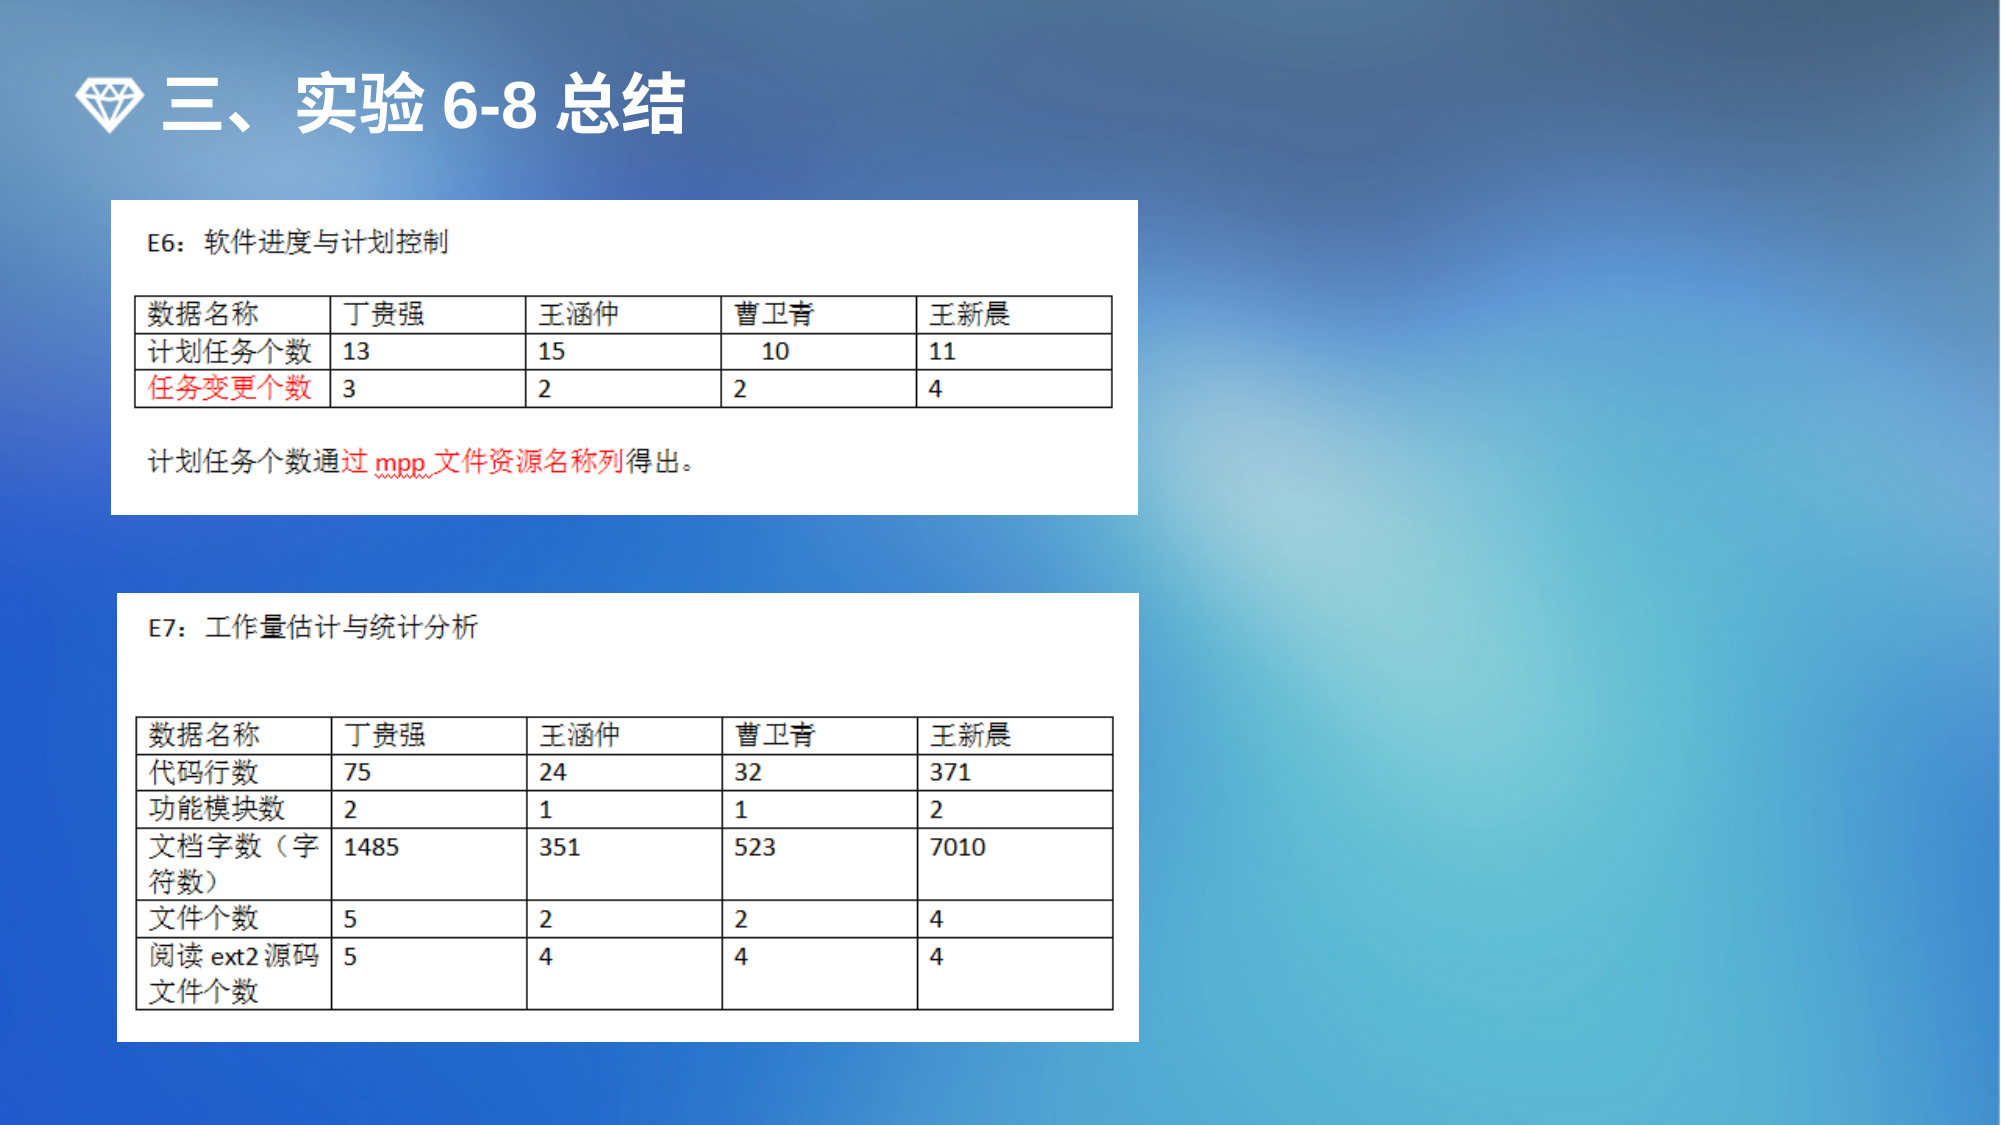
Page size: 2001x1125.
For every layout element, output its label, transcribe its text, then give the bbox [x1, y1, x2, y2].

title 三、实验6-8总结 [144, 59, 1863, 155]
list [137, 190, 1863, 1014]
picture [0, 0, 2001, 1125]
